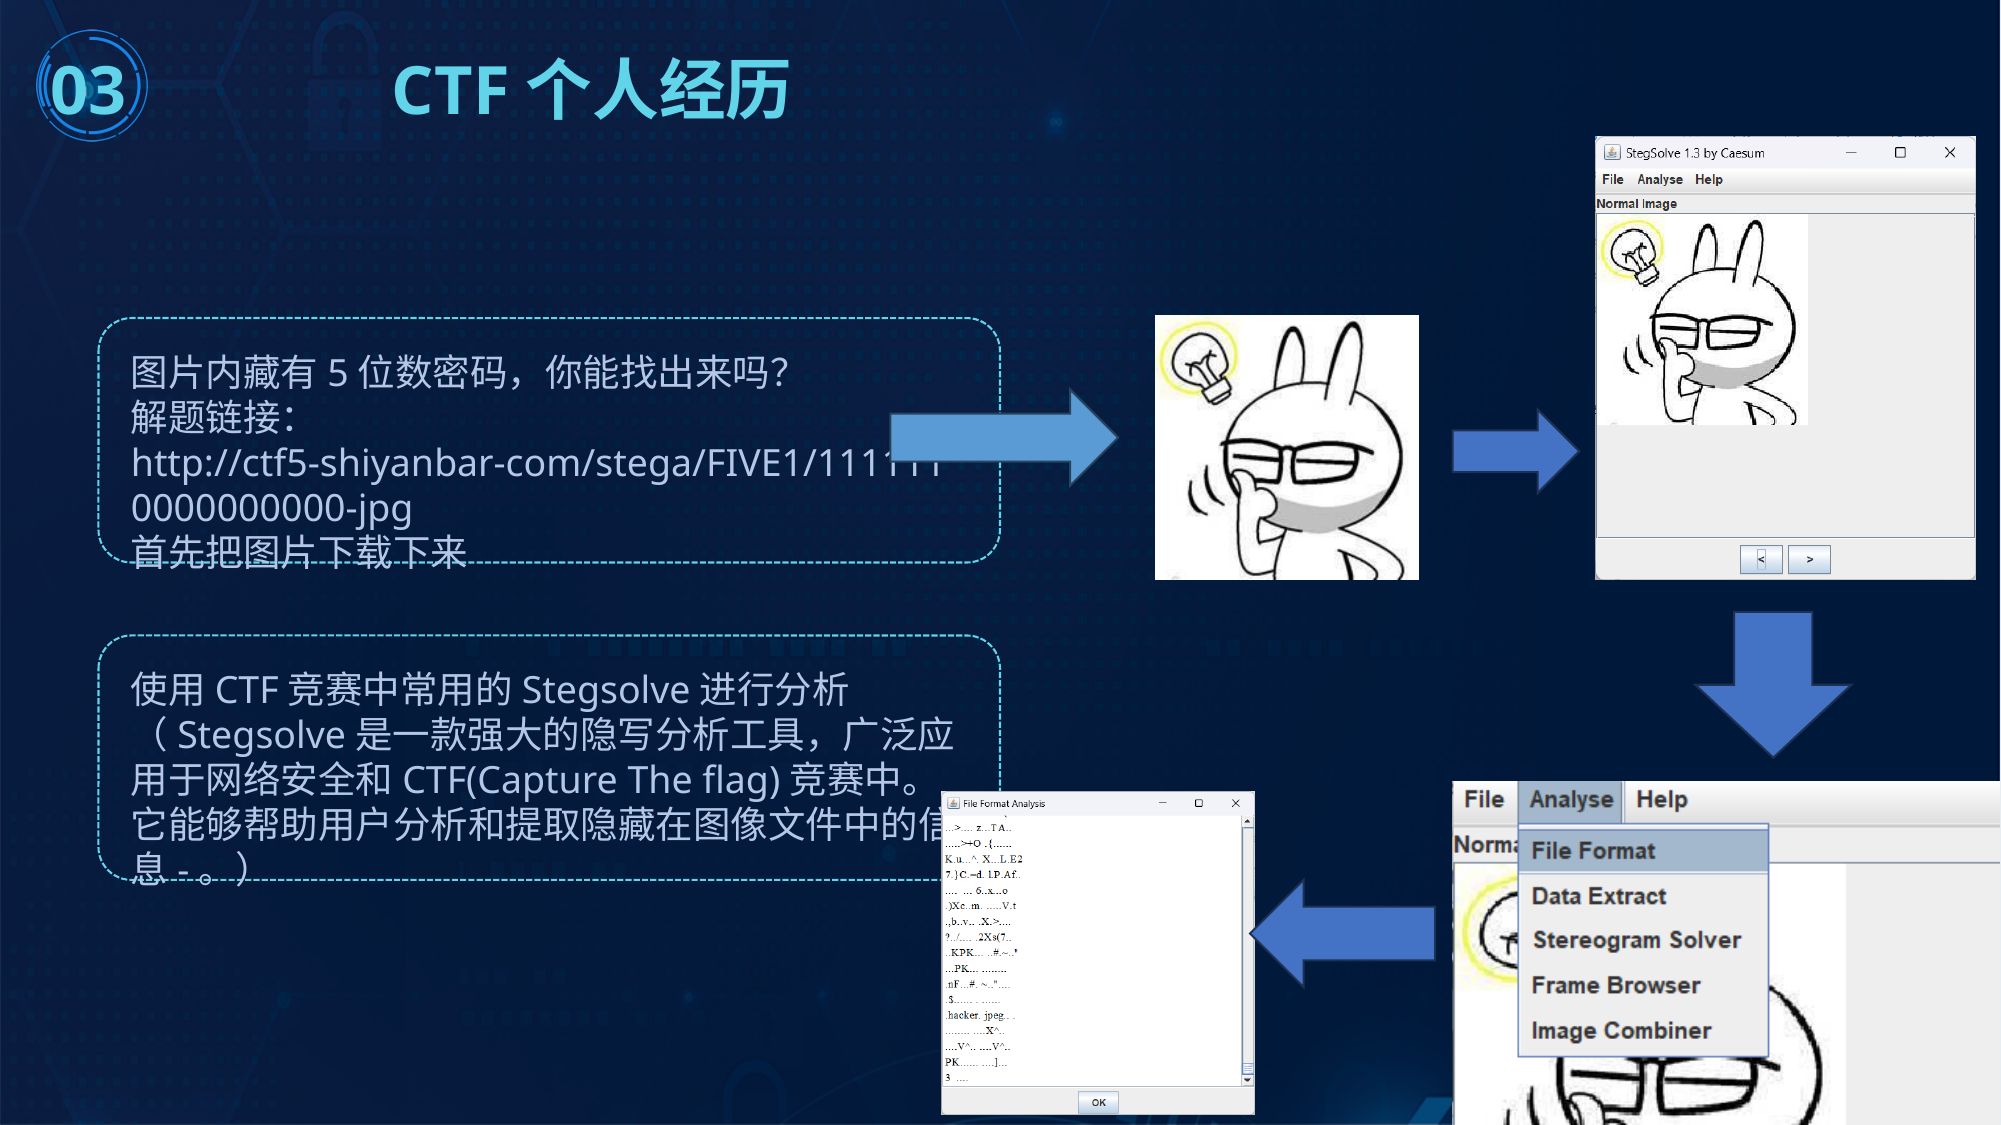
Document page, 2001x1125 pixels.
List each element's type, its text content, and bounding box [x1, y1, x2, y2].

text_box [97, 316, 1002, 560]
text_box [889, 387, 1120, 489]
text_box 图片内藏有5位数密码，你能找出来吗？ 解题链接： http://ctf5-shiyanbar-com/stega/FIVE1/1111110000000000-jpg 首先把图片下载下来 [116, 341, 983, 582]
picture [0, 0, 2001, 1125]
text_box [97, 634, 1002, 878]
text_box 使用CTF竞赛中常用的Stegsolve进行分析 （Stegsolve是一款强大的隐写分析工具，广泛应用于网络安全和CTF(Capture The flag)竞赛中。它能够帮助用户分析和提取隐藏在图像文件中的信息-。） [116, 659, 983, 899]
text_box CTF个人经历 [163, 40, 1021, 136]
text_box [1451, 407, 1581, 496]
text_box [1255, 877, 1437, 990]
text_box [1692, 610, 1855, 760]
